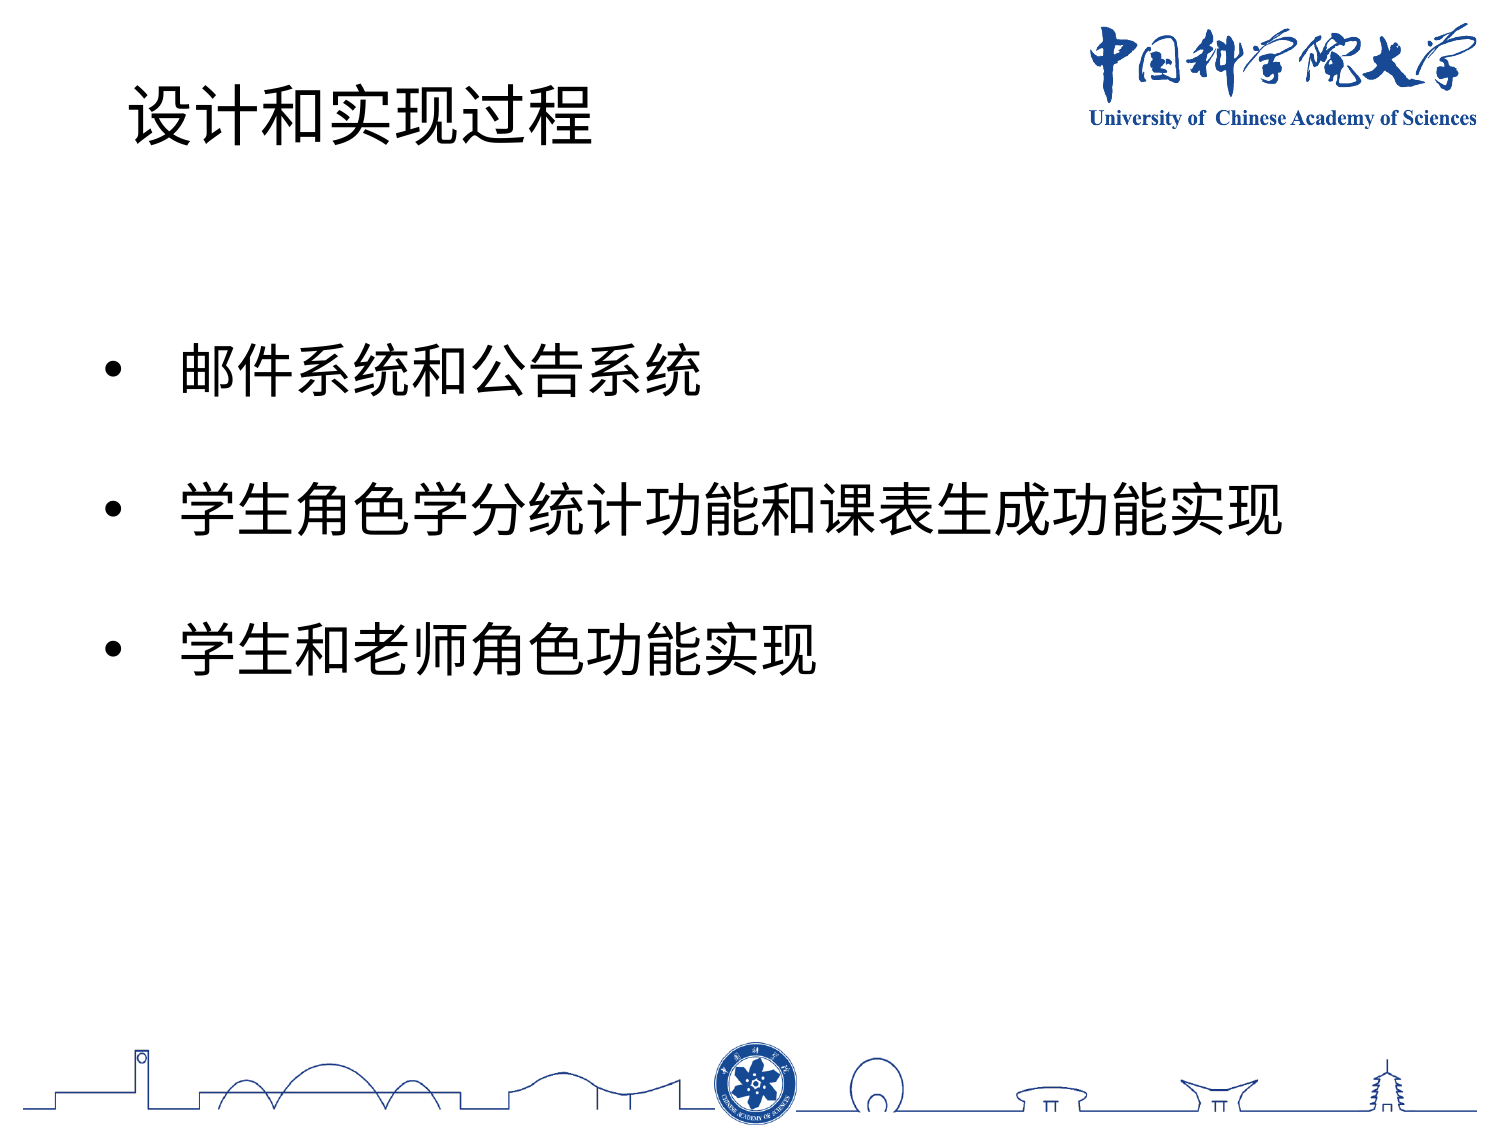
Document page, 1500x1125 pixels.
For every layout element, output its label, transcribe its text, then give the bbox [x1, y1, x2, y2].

text_box 设计和实现过程 [112, 66, 798, 161]
picture [23, 1039, 1477, 1125]
picture [1078, 23, 1477, 129]
text_box 邮件系统和公告系统 学生角色学分统计功能和课表生成功能实现 学生和老师角色功能实现 [88, 326, 1388, 831]
